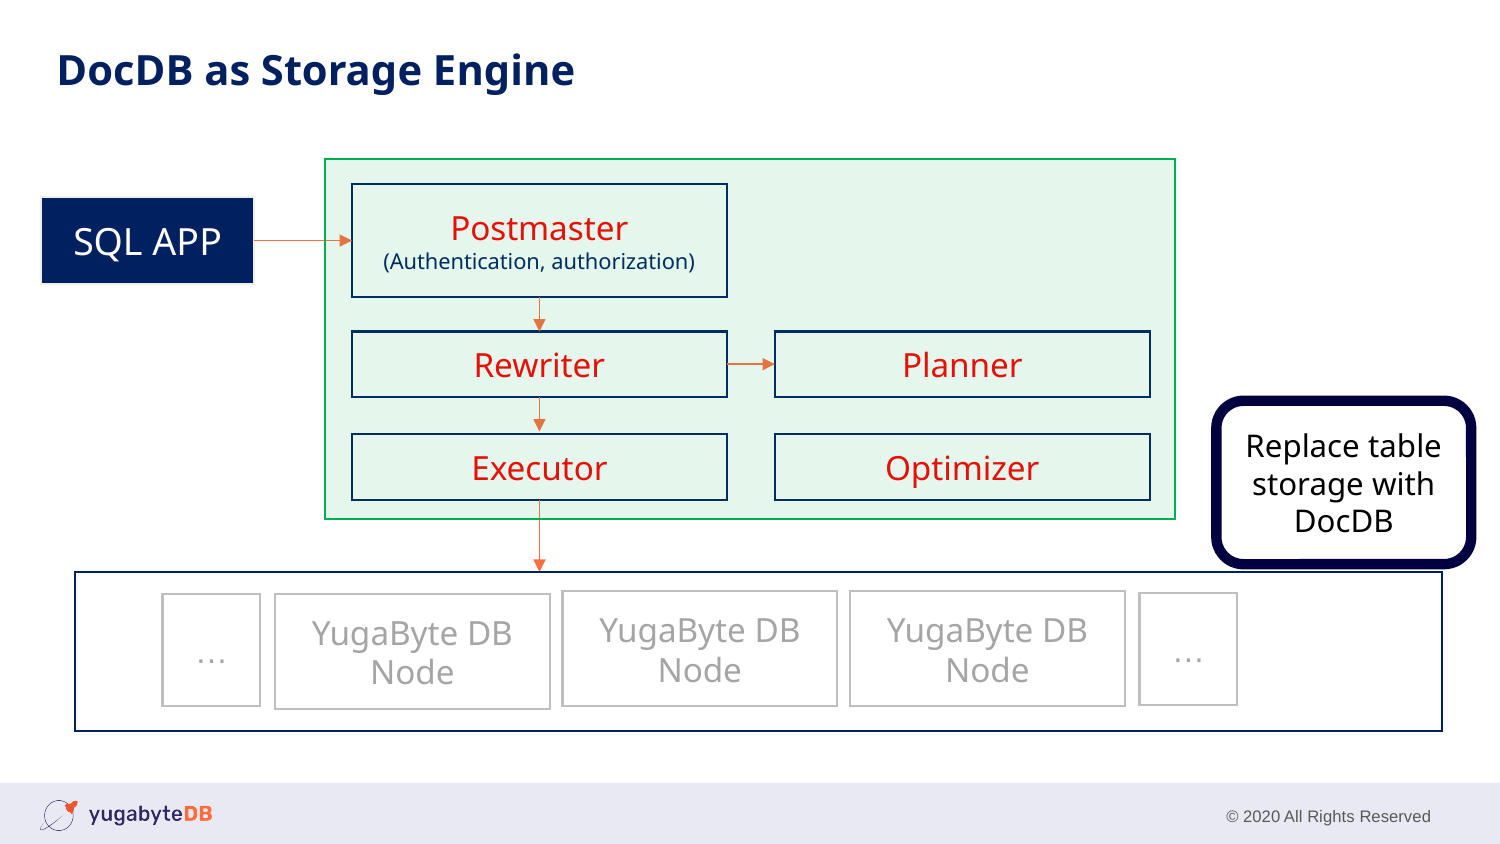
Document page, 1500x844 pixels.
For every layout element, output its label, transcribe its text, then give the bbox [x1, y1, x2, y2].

picture [40, 800, 212, 831]
text_box [324, 159, 1175, 520]
text_box SQL APP [41, 196, 254, 285]
text_box [74, 571, 1442, 732]
text_box Replace table storage with DocDB [1216, 400, 1472, 565]
title DocDB as Storage Engine [41, 43, 1458, 147]
